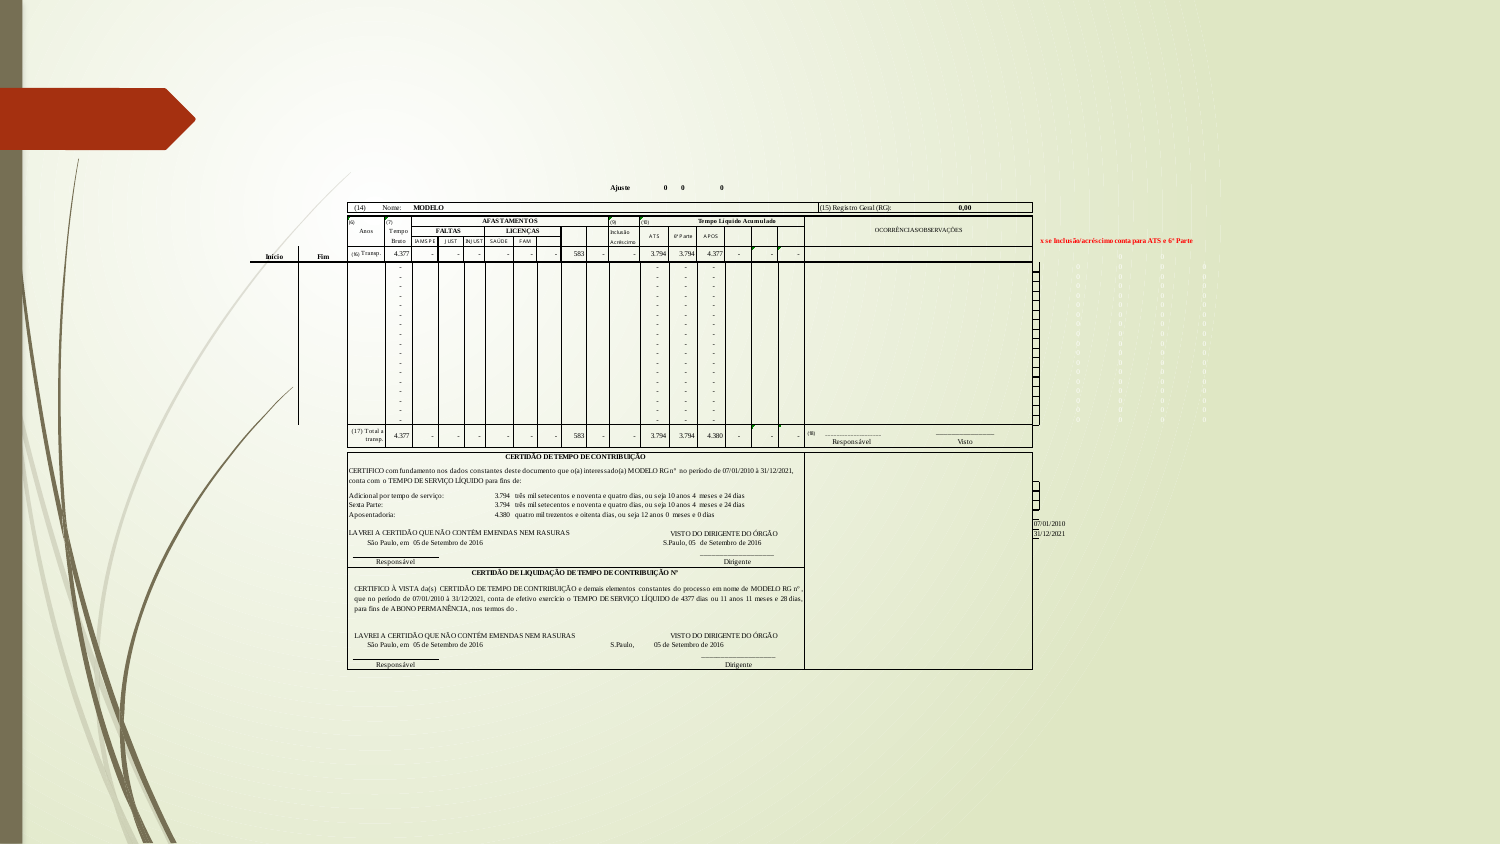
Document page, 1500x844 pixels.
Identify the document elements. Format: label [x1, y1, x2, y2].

text_box [249, 163, 1251, 680]
